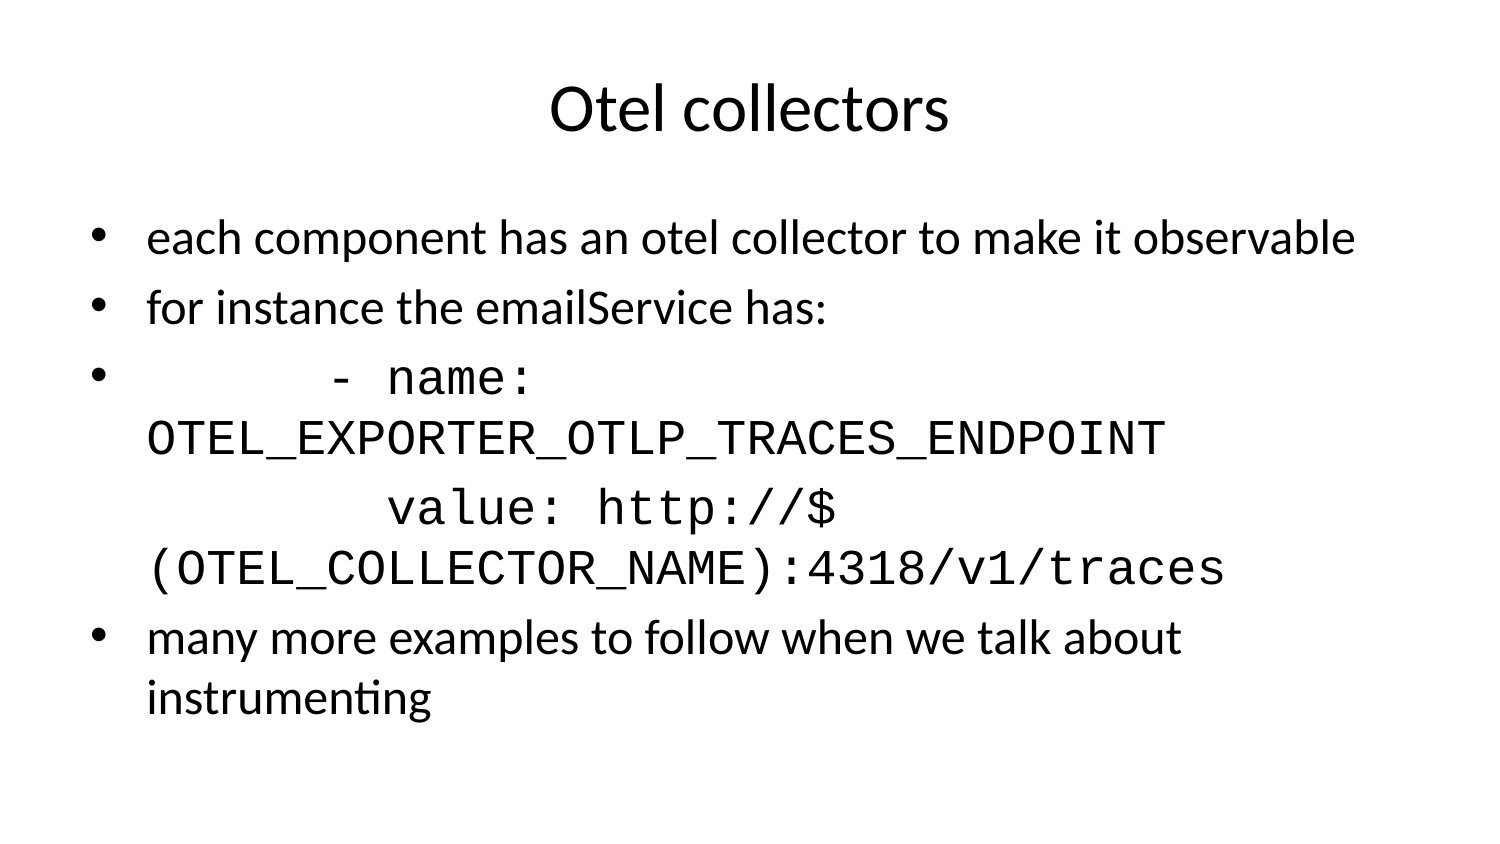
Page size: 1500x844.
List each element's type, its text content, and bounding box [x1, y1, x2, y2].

list each component has an otel collector to make it observable for instance the emailService has: - name: OTEL_EXPORTER_OTLP_TRACES_ENDPOINT value: http://$(OTEL_COLLECTOR_NAME):4318/v1/traces many more examples to follow when we talk about instrumenting [75, 196, 1425, 754]
title Otel collectors [75, 33, 1425, 175]
